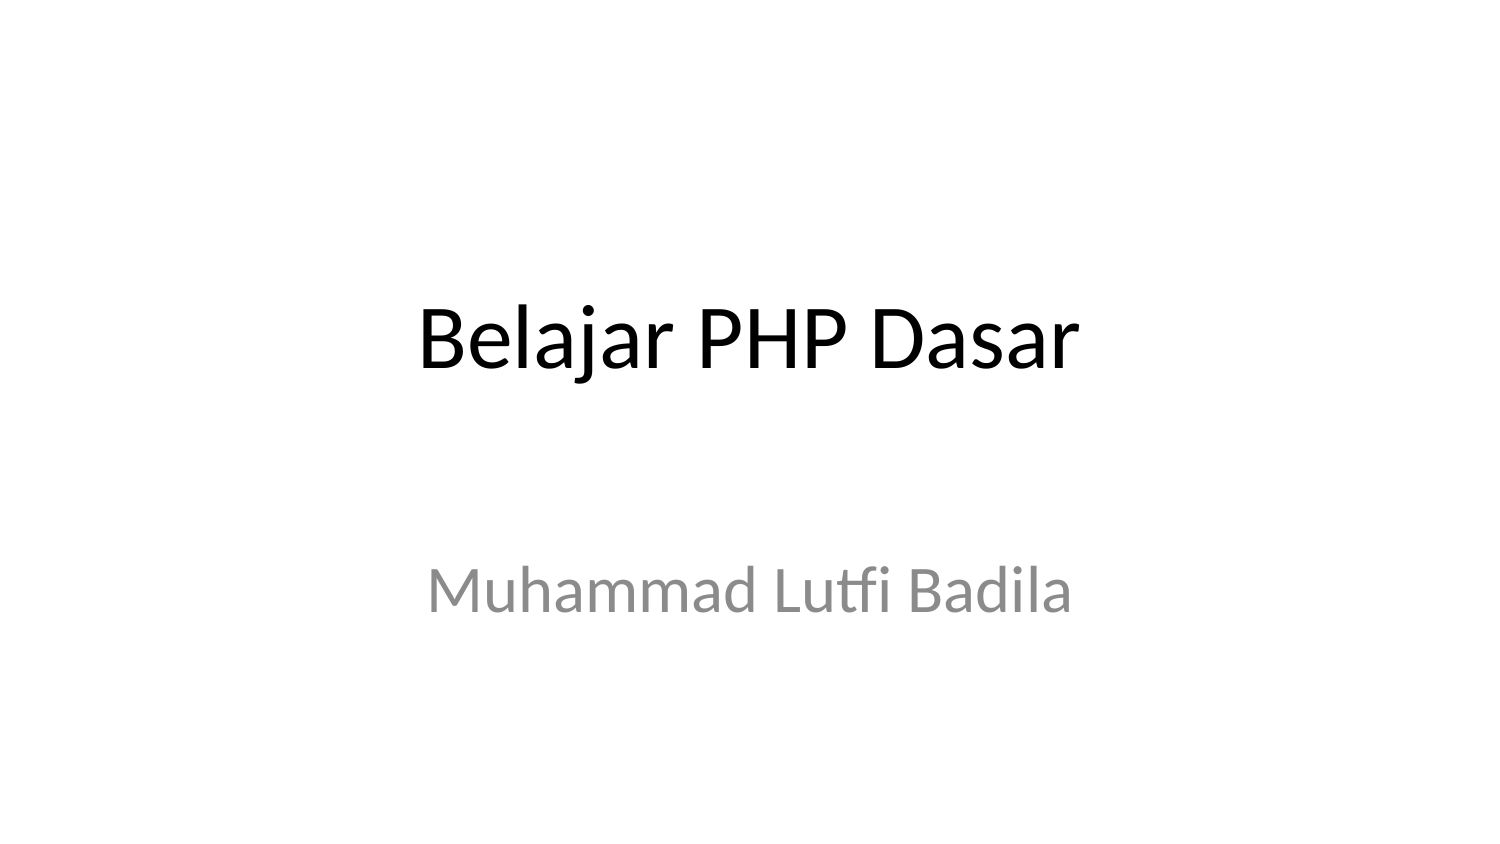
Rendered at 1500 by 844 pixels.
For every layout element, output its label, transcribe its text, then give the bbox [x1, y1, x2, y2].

subtitle Muhammad Lutfi Badila [225, 478, 1275, 694]
title Belajar PHP Dasar [112, 262, 1388, 443]
